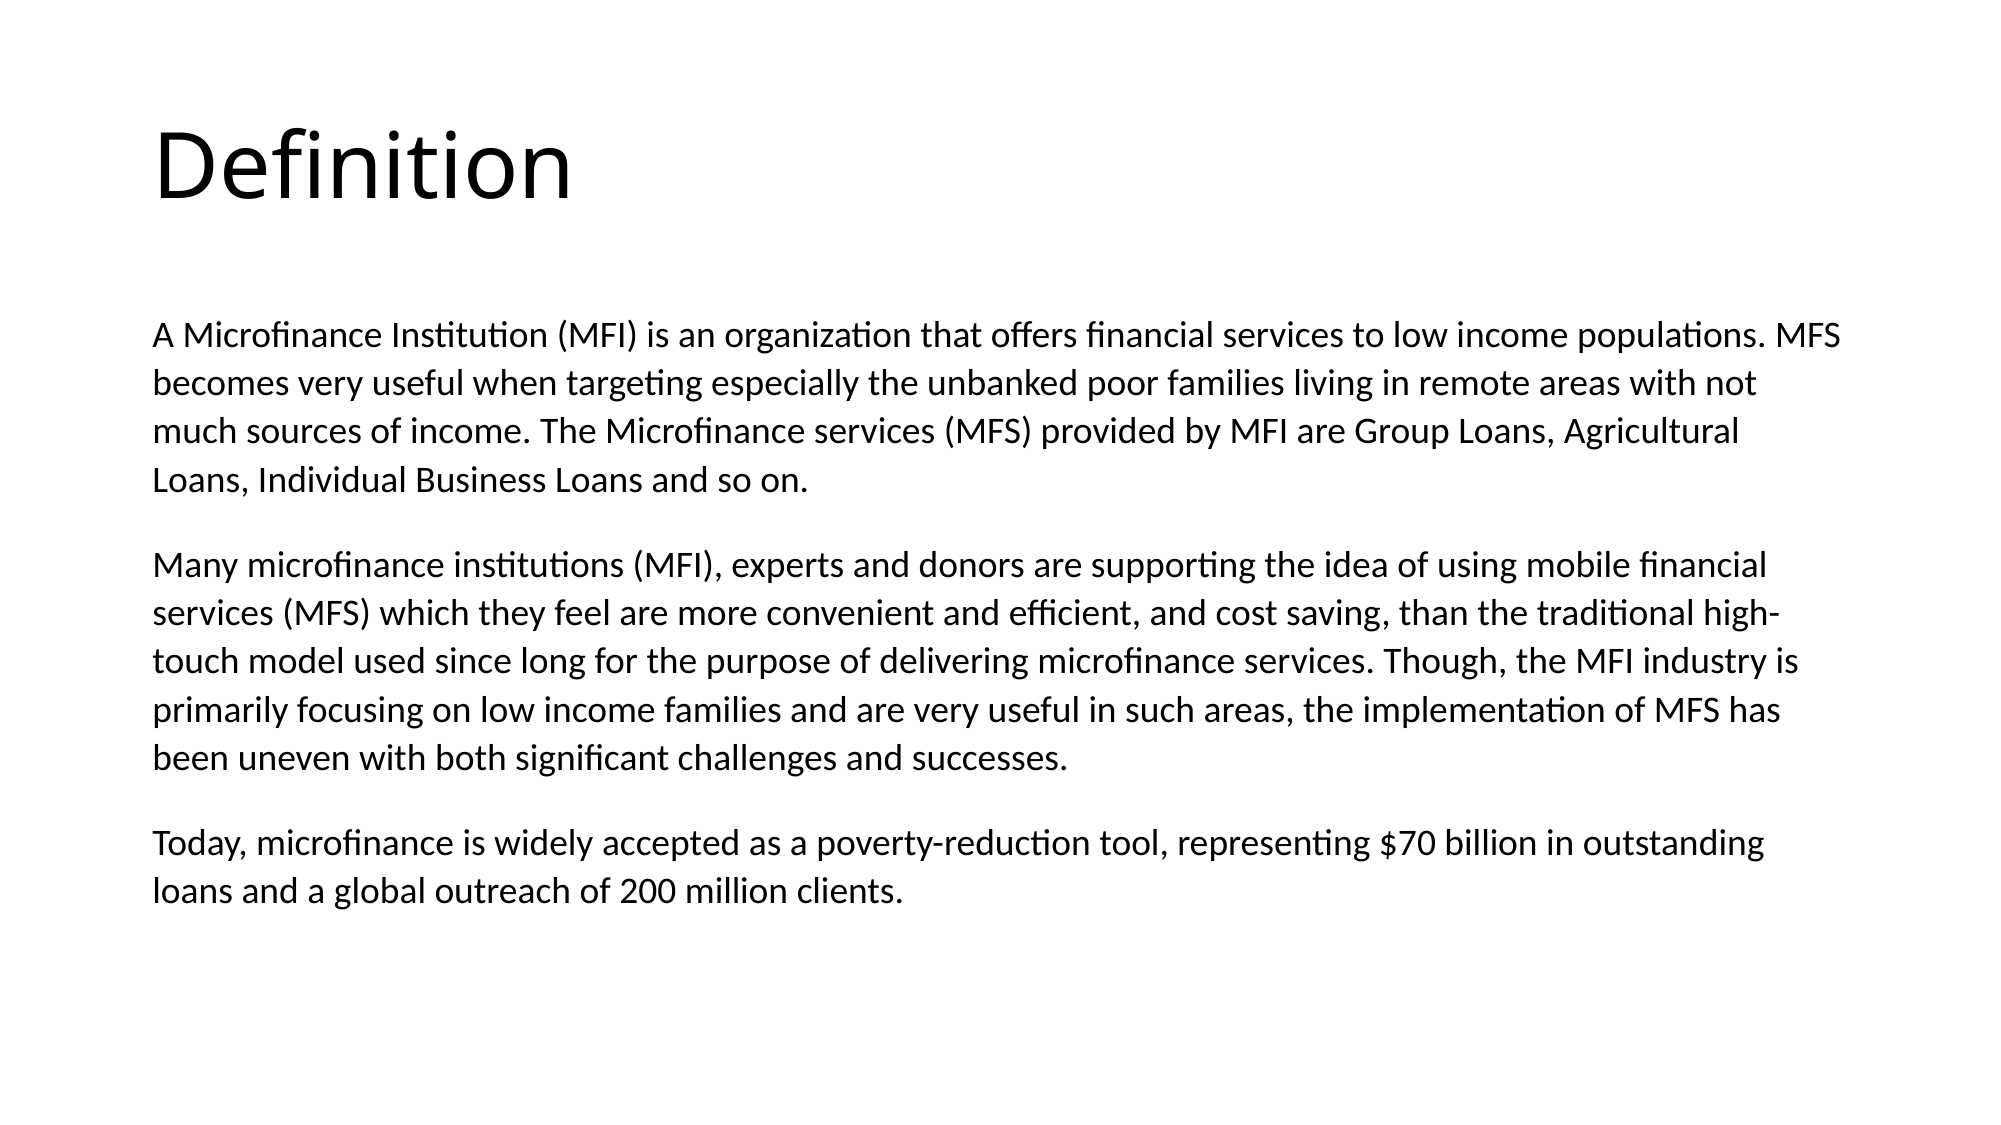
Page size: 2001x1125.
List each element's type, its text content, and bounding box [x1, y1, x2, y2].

list A Microfinance Institution (MFI) is an organization that offers financial services to low income populations. MFS becomes very useful when targeting especially the unbanked poor families living in remote areas with not much sources of income. The Microfinance services (MFS) provided by MFI are Group Loans, Agricultural Loans, Individual Business Loans and so on. Many microfinance institutions (MFI), experts and donors are supporting the idea of using mobile financial services (MFS) which they feel are more convenient and efficient, and cost saving, than the traditional high-touch model used since long for the purpose of delivering microfinance services. Though, the MFI industry is primarily focusing on low income families and are very useful in such areas, the implementation of MFS has been uneven with both significant challenges and successes. Today, microfinance is widely accepted as a poverty-reduction tool, representing $70 billion in outstanding loans and a global outreach of 200 million clients. [137, 299, 1863, 1014]
title Definition [137, 59, 1863, 278]
